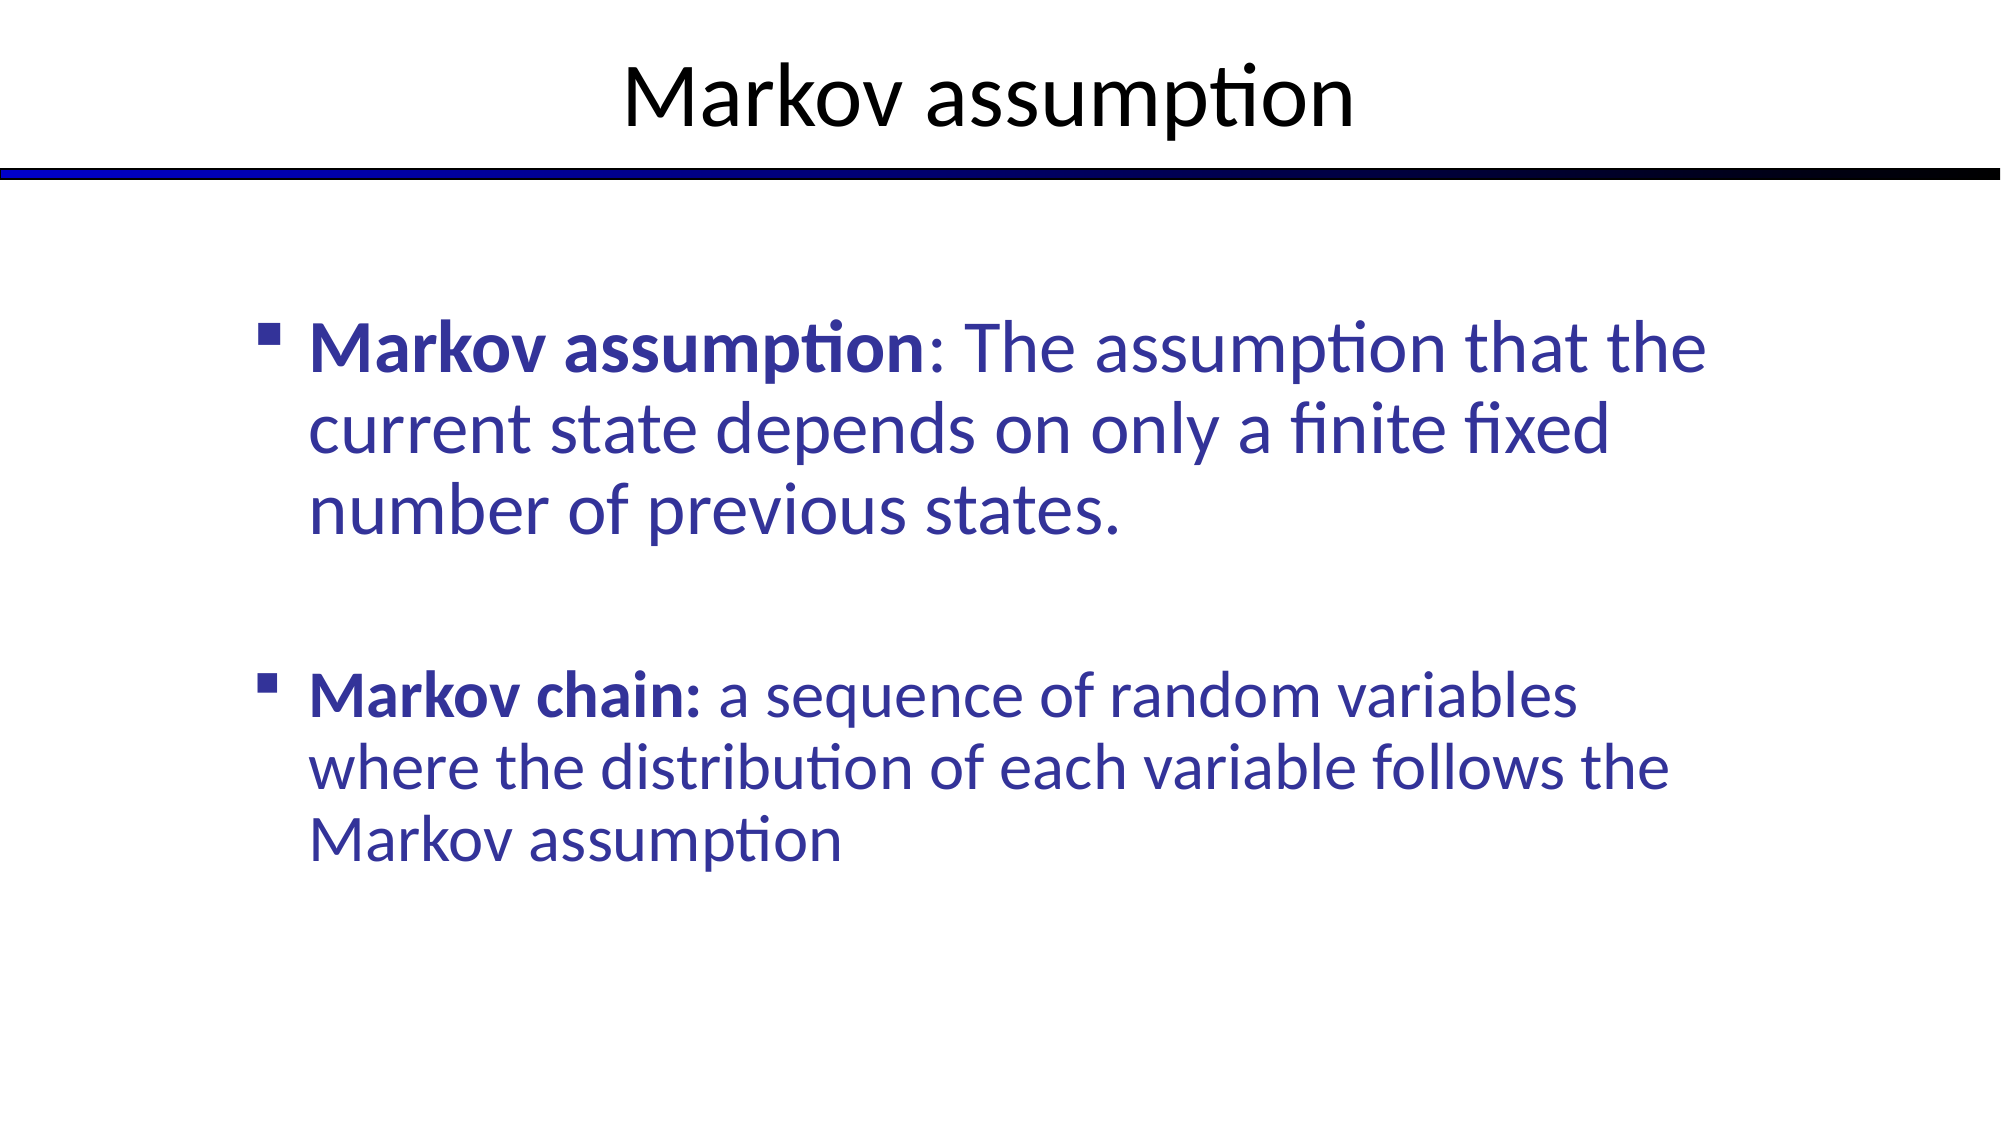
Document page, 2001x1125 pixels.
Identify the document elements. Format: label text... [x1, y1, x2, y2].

list Markov assumption: The assumption that the current state depends on only a finite fixed number of previous states. Markov chain: a sequence of random variables where the distribution of each variable follows the Markov assumption [237, 299, 1751, 1026]
title Markov assumption [0, 0, 2000, 184]
